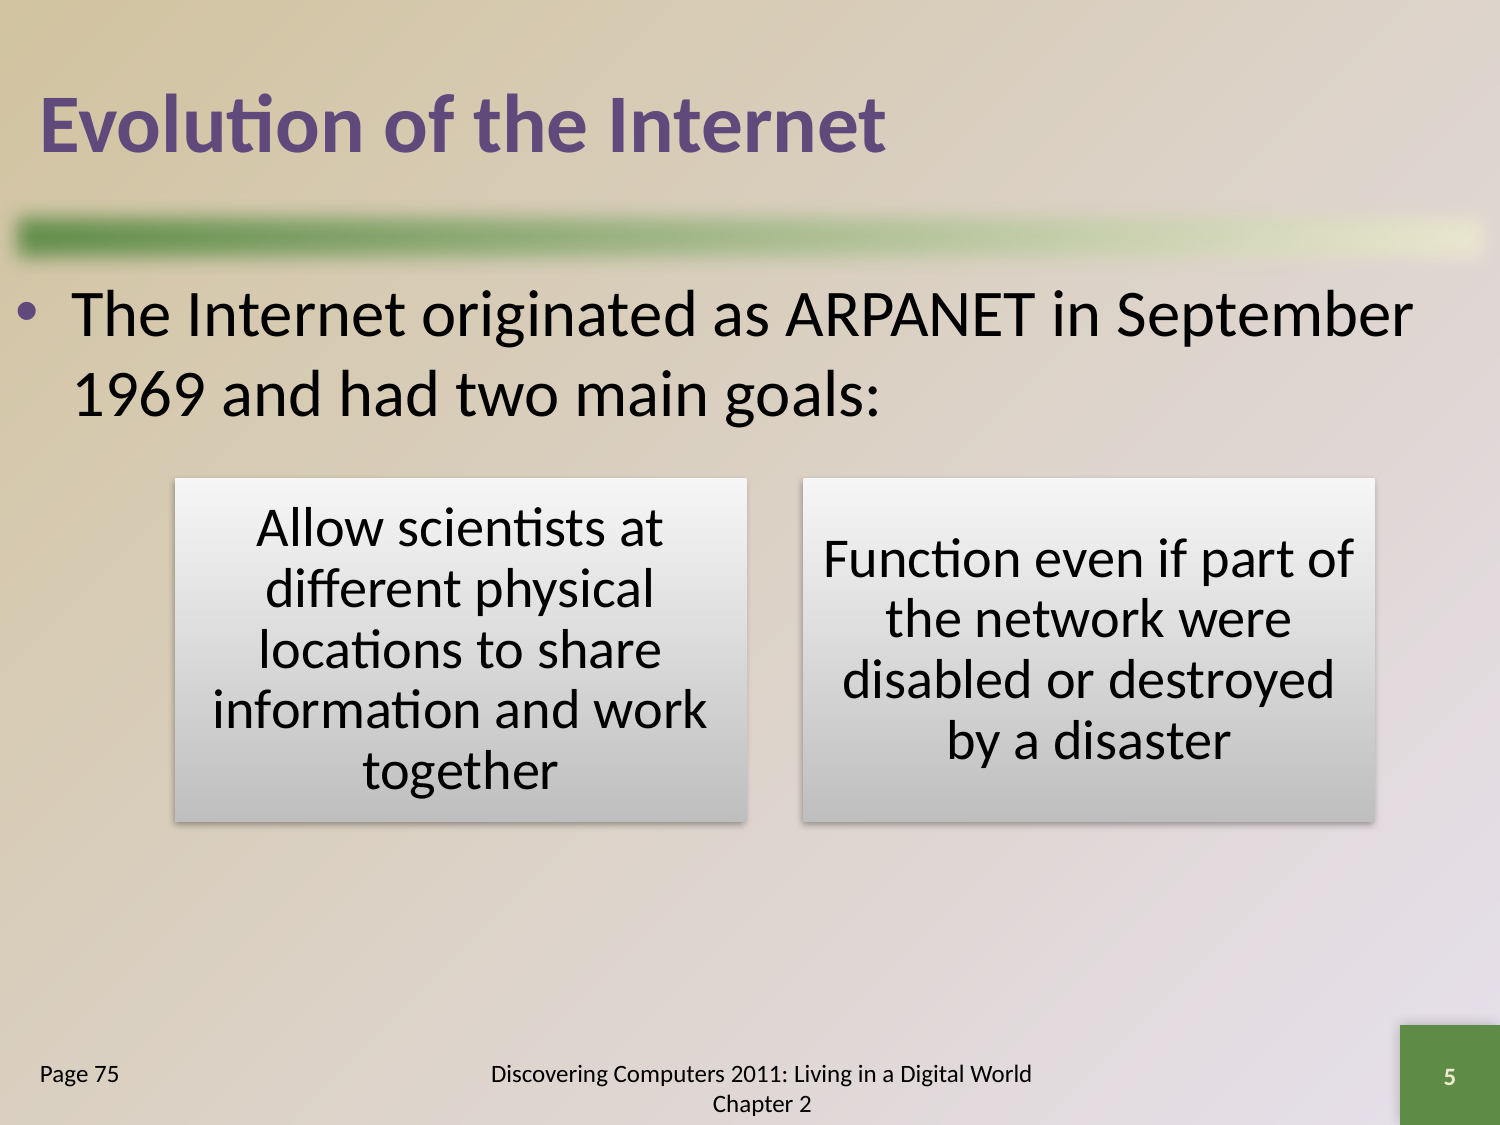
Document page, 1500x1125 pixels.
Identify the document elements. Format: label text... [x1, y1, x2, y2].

title Evolution of the Internet [24, 24, 1475, 213]
footer Discovering Computers 2011: Living in a Digital World Chapter 2 [450, 1050, 1075, 1125]
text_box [174, 449, 1376, 851]
list Page 75 [24, 1050, 300, 1125]
slide_number 5 [1400, 1025, 1500, 1125]
list The Internet originated as ARPANET in September 1969 and had two main goals: [0, 262, 1450, 450]
